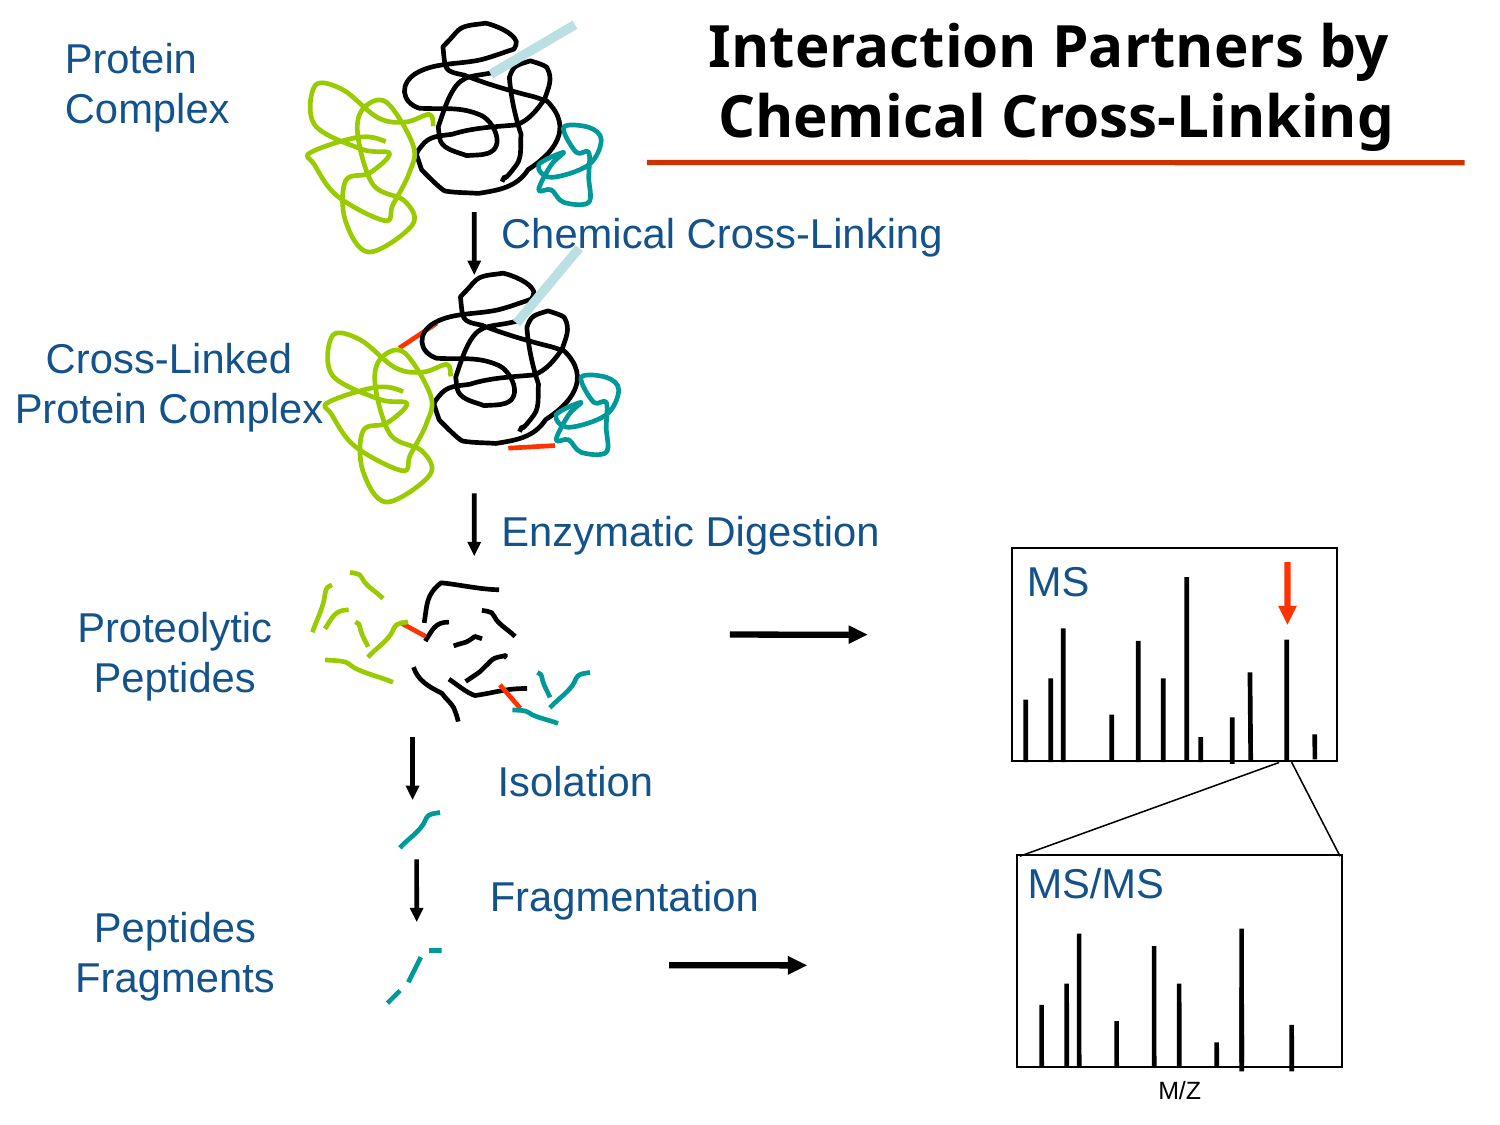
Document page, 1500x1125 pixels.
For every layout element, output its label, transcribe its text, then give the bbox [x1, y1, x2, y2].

text_box [556, 374, 619, 455]
text_box [355, 621, 368, 647]
text_box [404, 23, 560, 194]
text_box MS [1011, 547, 1105, 613]
text_box [1281, 562, 1294, 625]
text_box [324, 609, 349, 629]
text_box Interaction Partners by Chemical Cross-Linking [624, 12, 1488, 146]
text_box [468, 493, 481, 556]
text_box Enzymatic Digestion [486, 497, 895, 563]
text_box [537, 672, 550, 698]
text_box Proteolytic Peptides [62, 593, 288, 709]
text_box [448, 679, 528, 696]
text_box Isolation [482, 747, 669, 812]
text_box [729, 628, 868, 641]
text_box Cross-Linked Protein Complex [0, 324, 339, 440]
text_box [324, 659, 393, 683]
text_box [1016, 854, 1342, 1068]
text_box [406, 737, 419, 800]
text_box [481, 610, 516, 637]
text_box [549, 672, 591, 708]
text_box [367, 621, 409, 658]
text_box MS/MS [1012, 849, 1179, 915]
text_box Fragmentation [474, 862, 774, 927]
text_box [410, 859, 423, 922]
text_box [466, 655, 506, 681]
text_box Peptides Fragments [60, 893, 290, 1008]
text_box [312, 584, 333, 633]
text_box [424, 582, 500, 623]
text_box [512, 709, 559, 724]
text_box [399, 812, 441, 848]
text_box Protein Complex [49, 24, 245, 140]
text_box [1011, 548, 1337, 761]
text_box [425, 622, 449, 642]
text_box M/Z [1143, 1067, 1217, 1113]
text_box [453, 636, 483, 646]
text_box [538, 124, 602, 205]
text_box [413, 667, 459, 722]
text_box Chemical Cross-Linking [486, 199, 958, 265]
text_box [339, 332, 451, 503]
text_box [307, 82, 434, 253]
text_box [669, 959, 807, 972]
text_box [421, 273, 578, 444]
text_box [468, 212, 481, 275]
text_box [349, 572, 384, 599]
